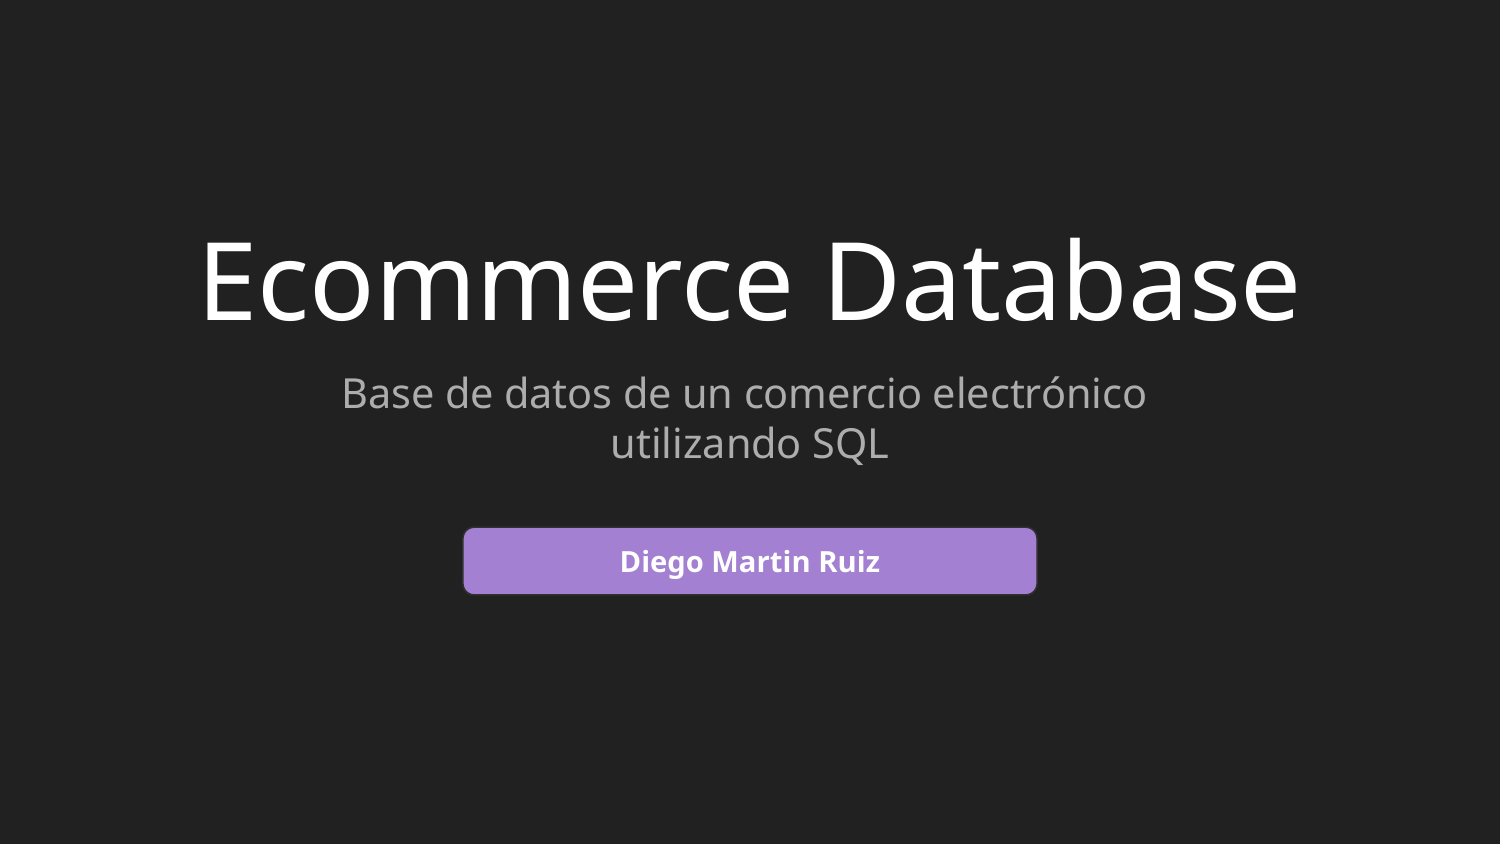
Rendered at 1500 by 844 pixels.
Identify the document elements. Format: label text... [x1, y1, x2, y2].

title Ecommerce Database [51, 177, 1449, 352]
subtitle Base de datos de un comercio electrónico utilizando SQL [51, 352, 1449, 483]
text_box Diego Martin Ruiz [462, 527, 1038, 595]
